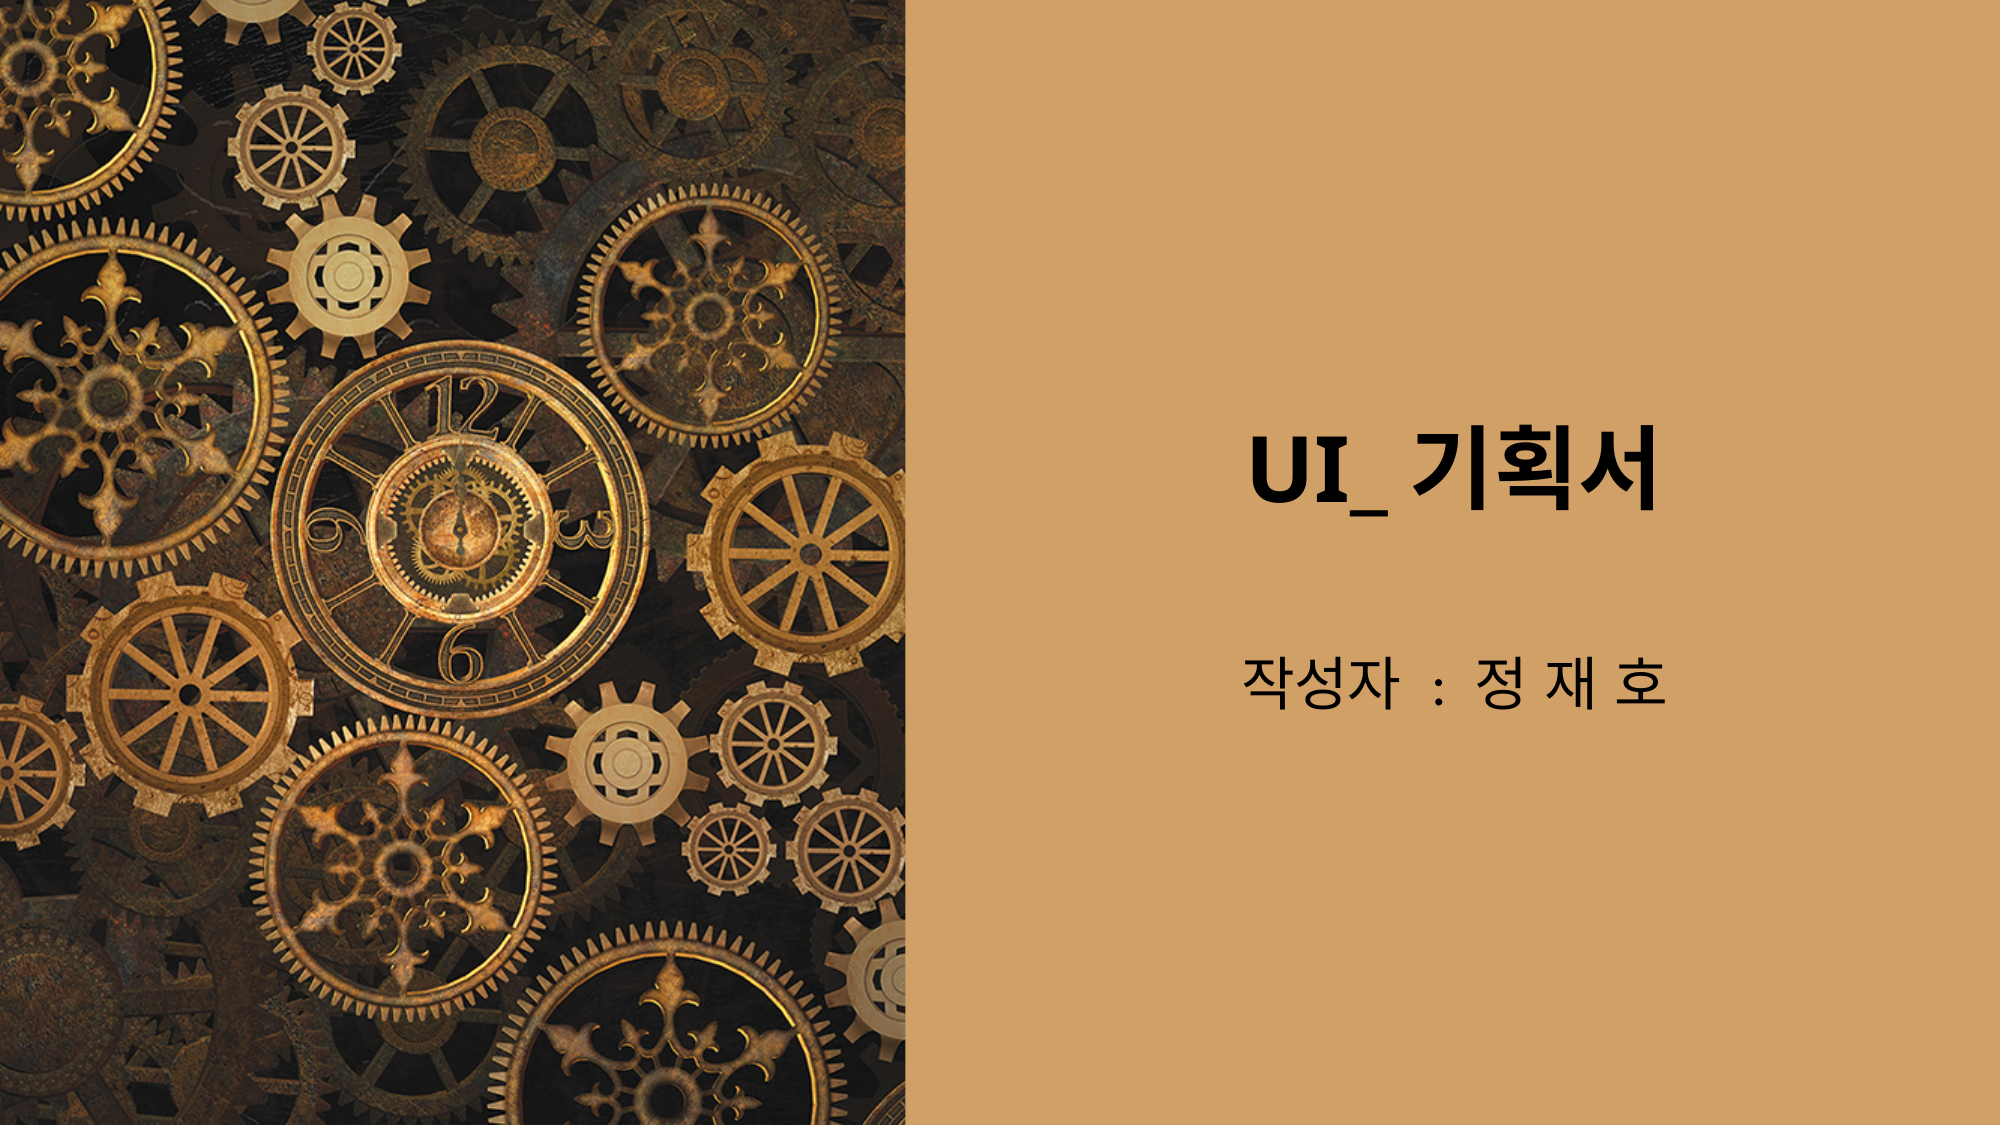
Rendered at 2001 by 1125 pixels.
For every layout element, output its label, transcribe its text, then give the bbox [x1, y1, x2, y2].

list 작성자 : 정 재 호 [1116, 594, 1792, 735]
title UI_기획서 [917, 310, 1991, 567]
